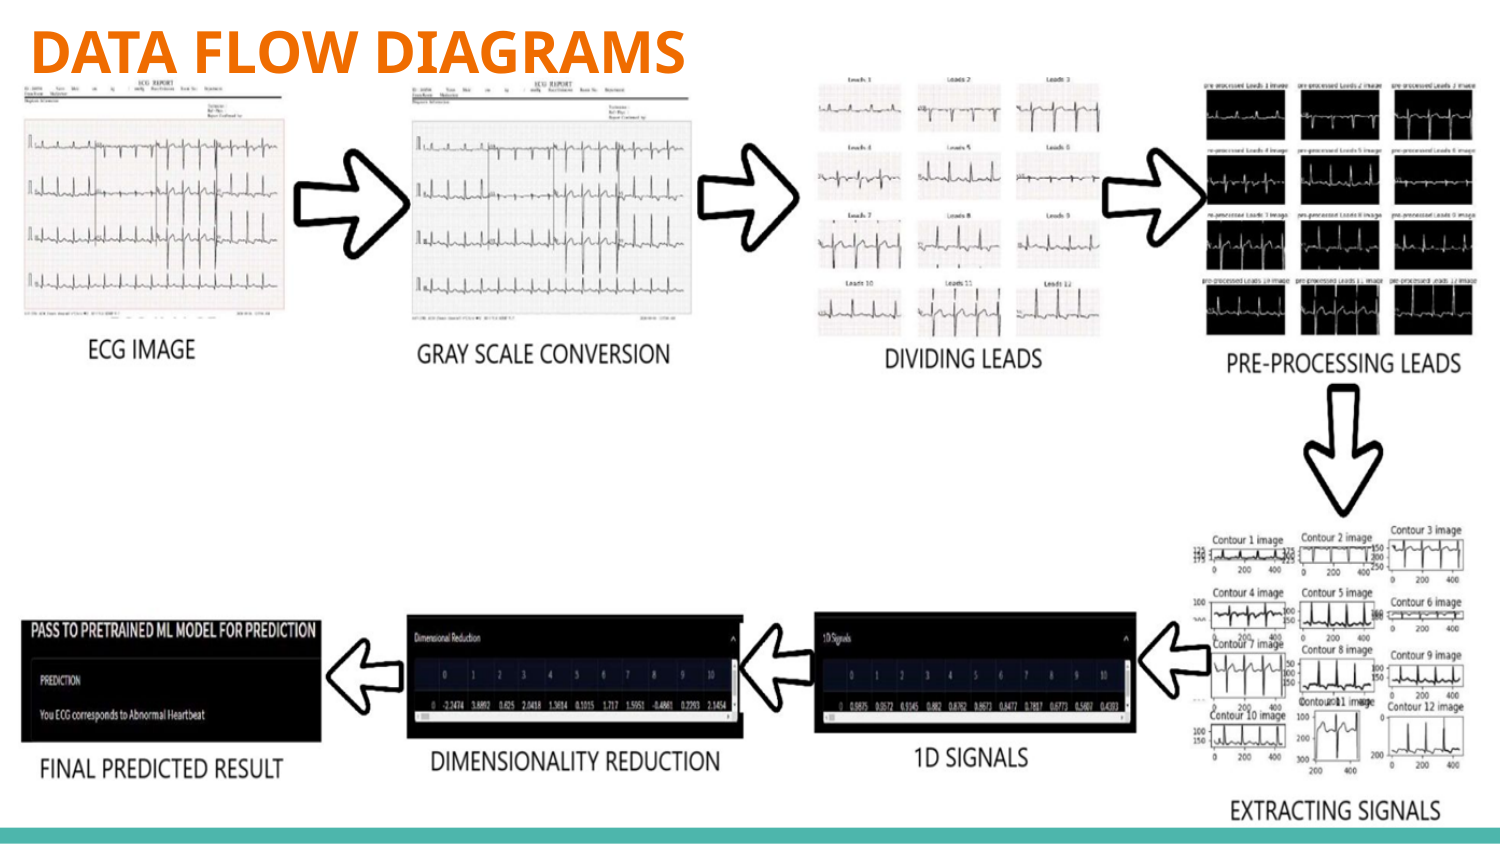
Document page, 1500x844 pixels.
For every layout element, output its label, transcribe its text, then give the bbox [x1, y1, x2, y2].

title DATA FLOW DIAGRAMS [14, 0, 1413, 79]
picture [18, 77, 1481, 828]
